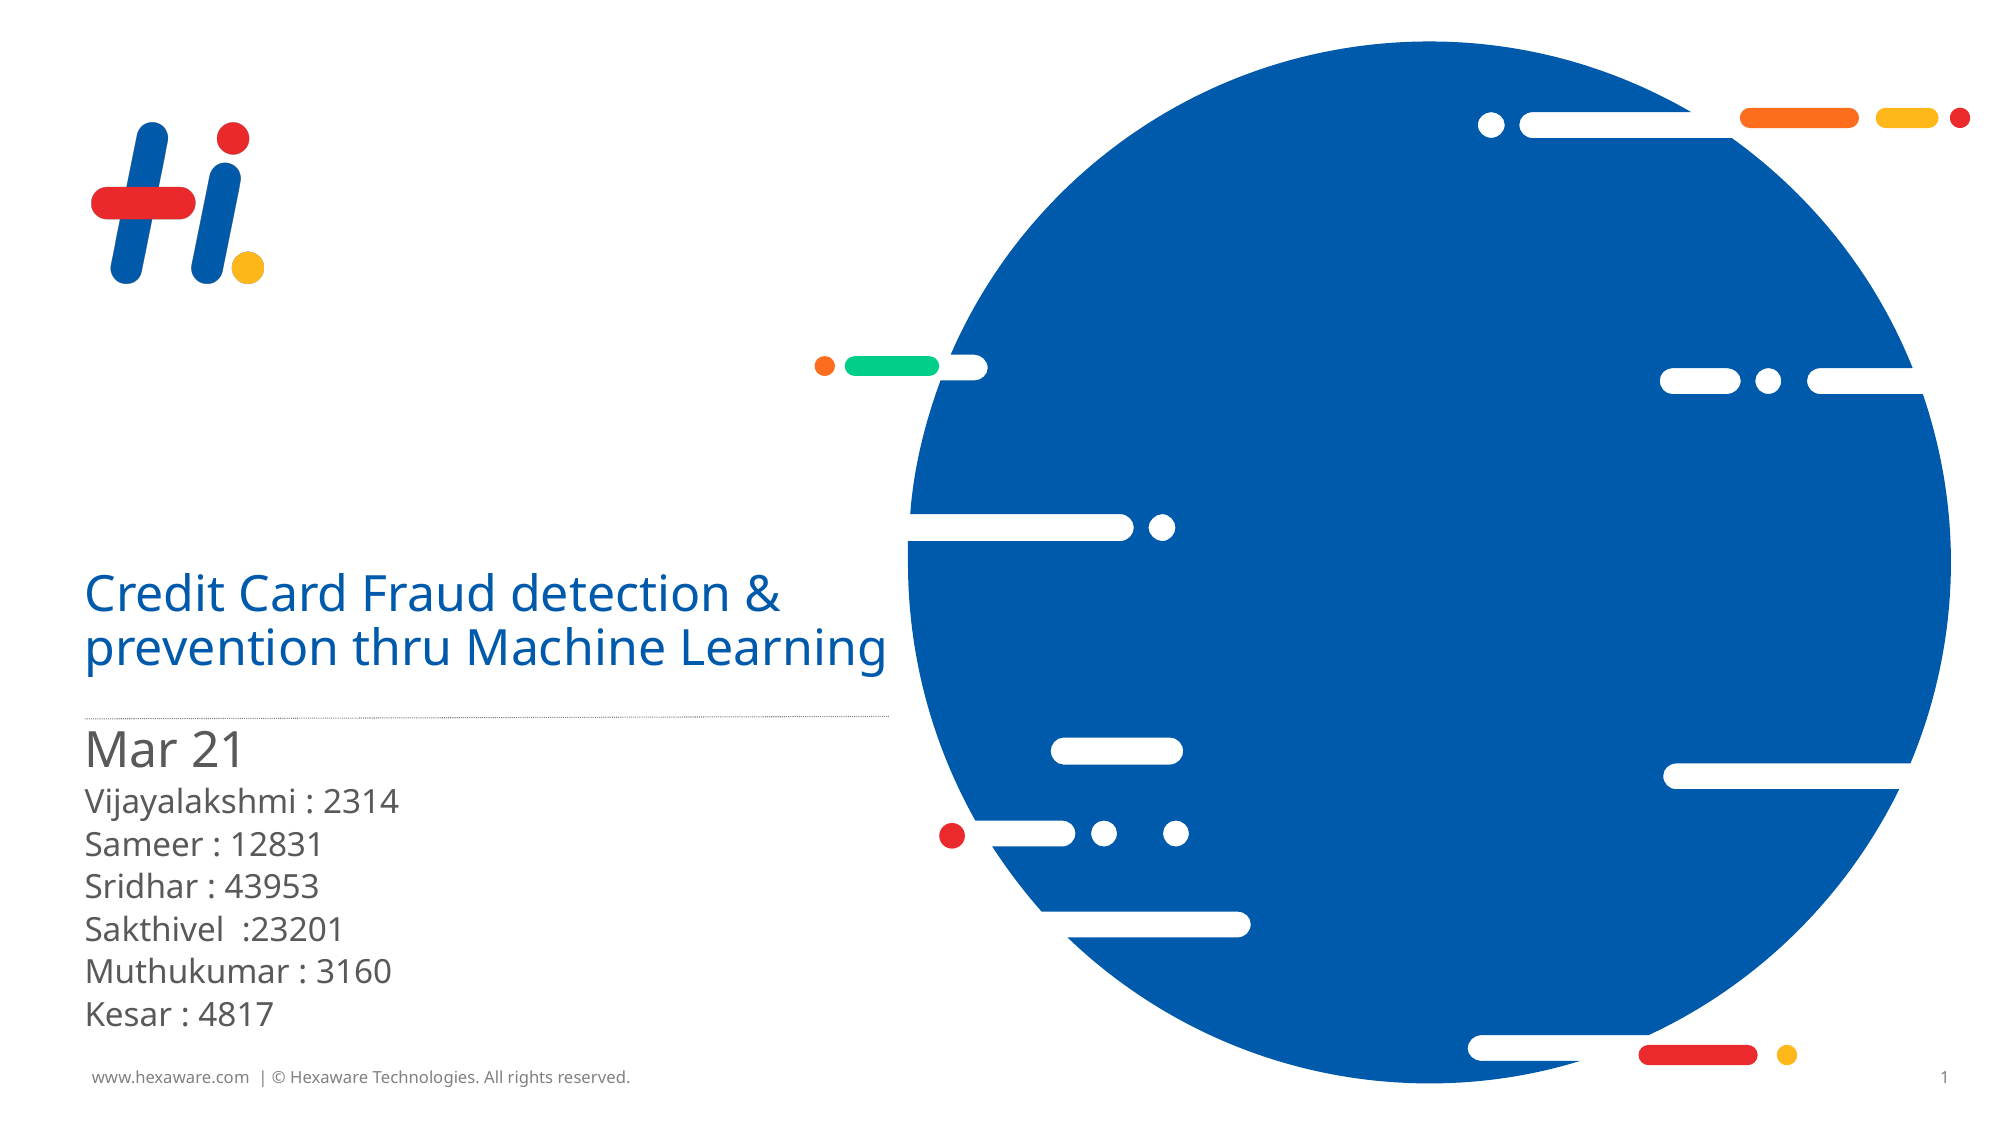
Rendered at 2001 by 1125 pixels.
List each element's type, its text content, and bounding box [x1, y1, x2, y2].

picture [91, 122, 264, 284]
text_box Mar 21 Vijayalakshmi : 2314 Sameer : 12831 Sridhar : 43953 Sakthivel :23201 Muthukumar : 3160 Kesar : 4817 [84, 724, 889, 1037]
title Credit Card Fraud detection & prevention thru Machine Learning [84, 568, 889, 678]
